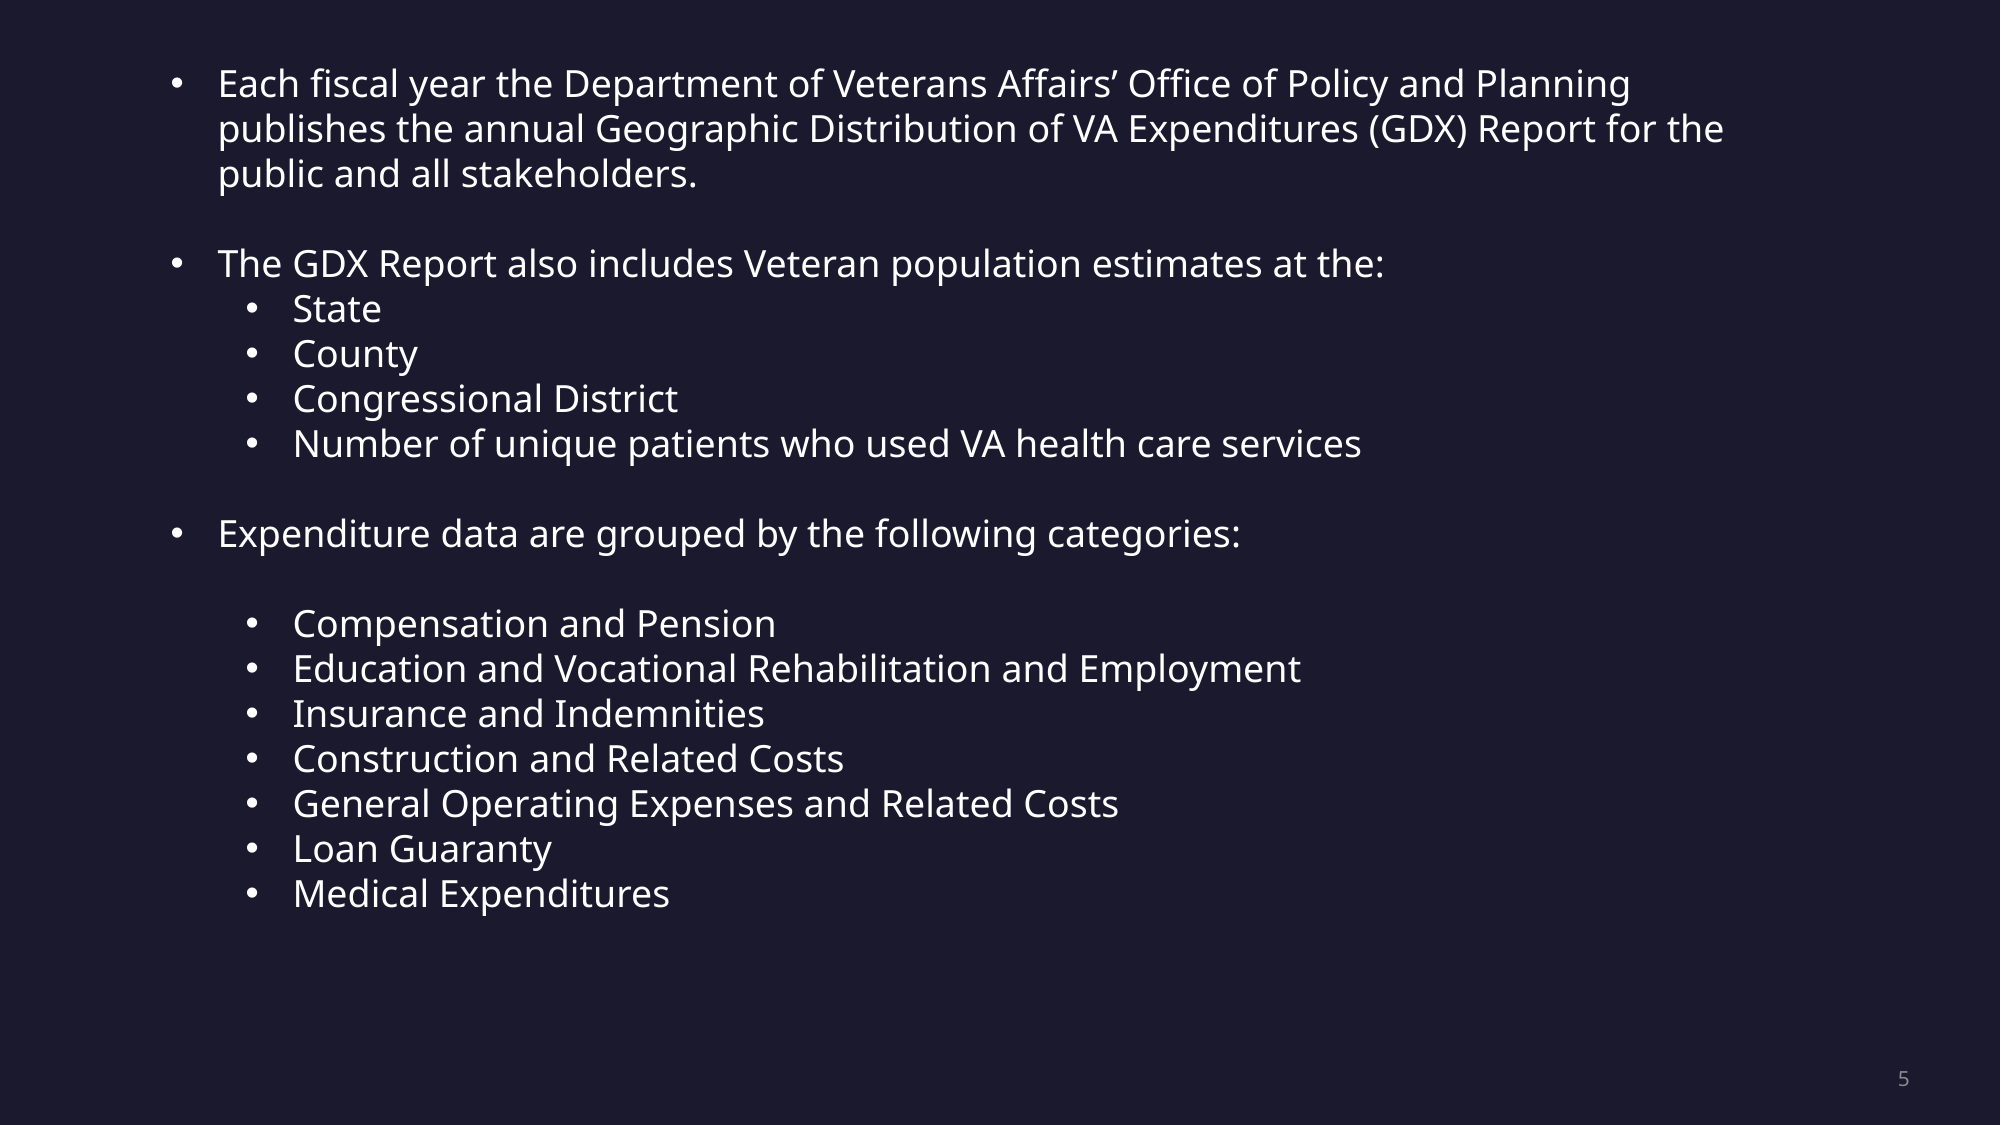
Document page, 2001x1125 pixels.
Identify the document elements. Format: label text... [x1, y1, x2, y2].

slide_number 5 [1632, 1067, 1910, 1093]
text_box Each fiscal year the Department of Veterans Affairs’ Office of Policy and Planning publishes the annual Geographic Distribution of VA Expenditures (GDX) Report for the public and all stakeholders. The GDX Report also includes Veteran population estimates at the: State County Congressional District Number of unique patients who used VA health care services Expenditure data are grouped by the following categories: Compensation and Pension Education and Vocational Rehabilitation and Employment Insurance and Indemnities Construction and Related Costs General Operating Expenses and Related Costs Loan Guaranty Medical Expenditures [155, 52, 1787, 968]
